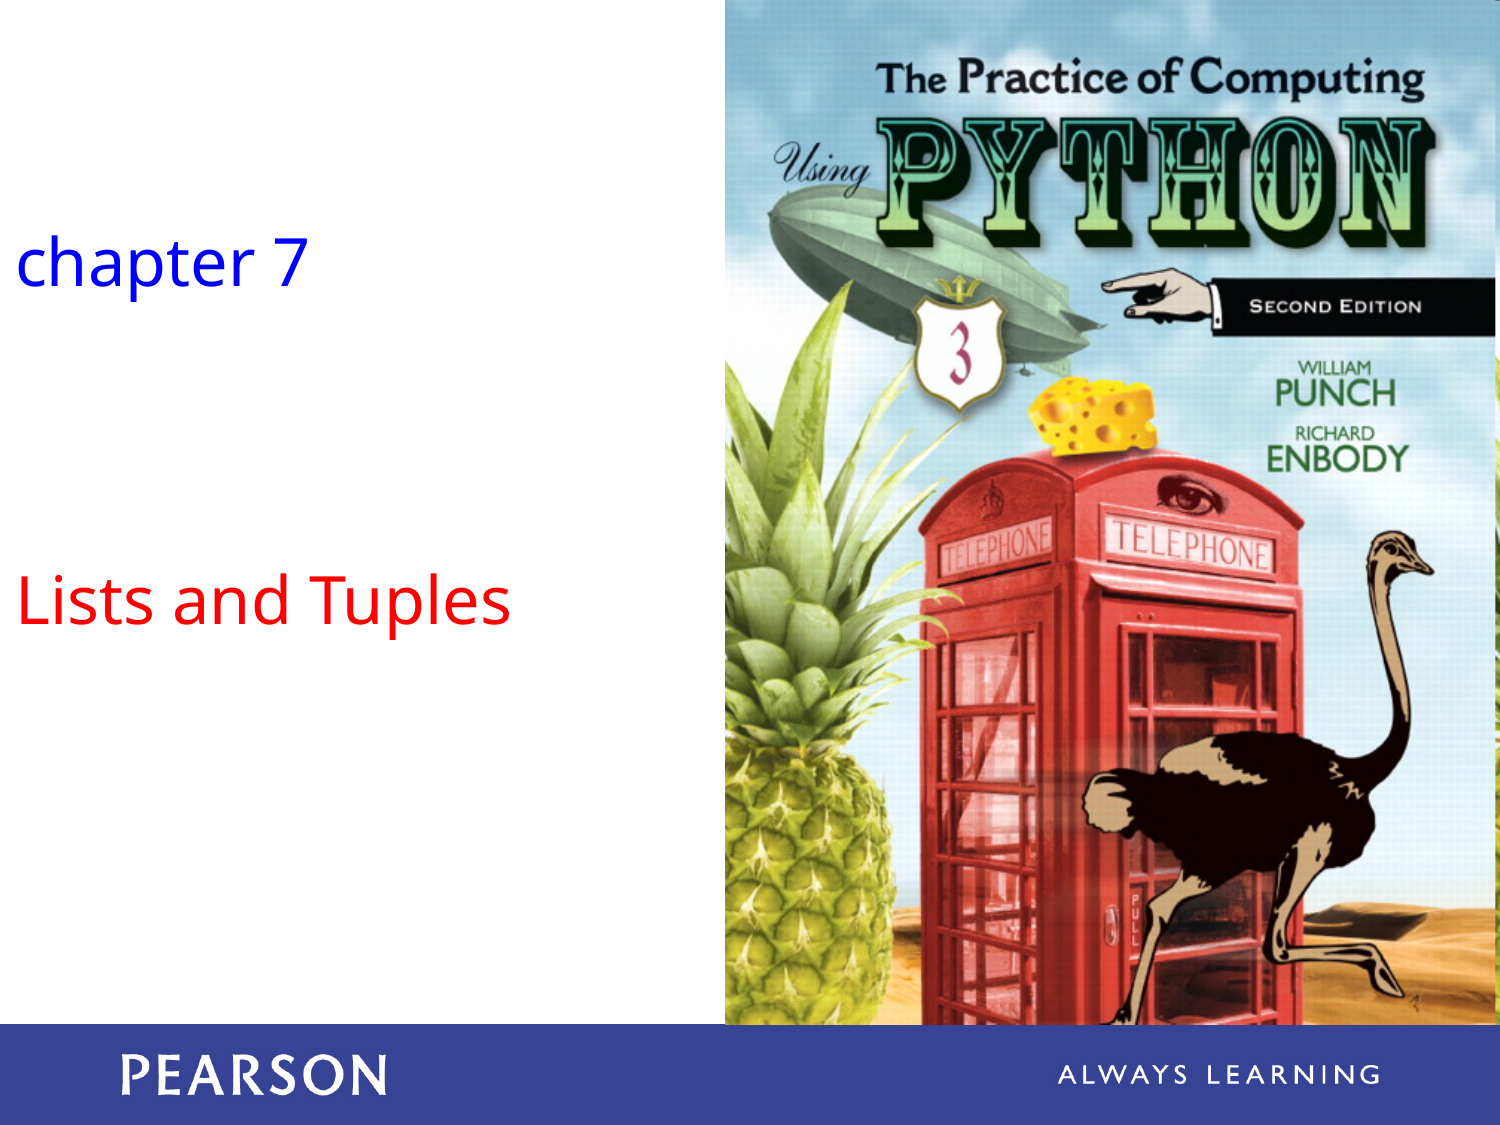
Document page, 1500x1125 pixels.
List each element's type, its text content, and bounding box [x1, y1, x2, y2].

list Lists and Tuples [0, 549, 726, 838]
picture [0, 0, 1500, 1125]
list chapter 7 [0, 212, 725, 325]
